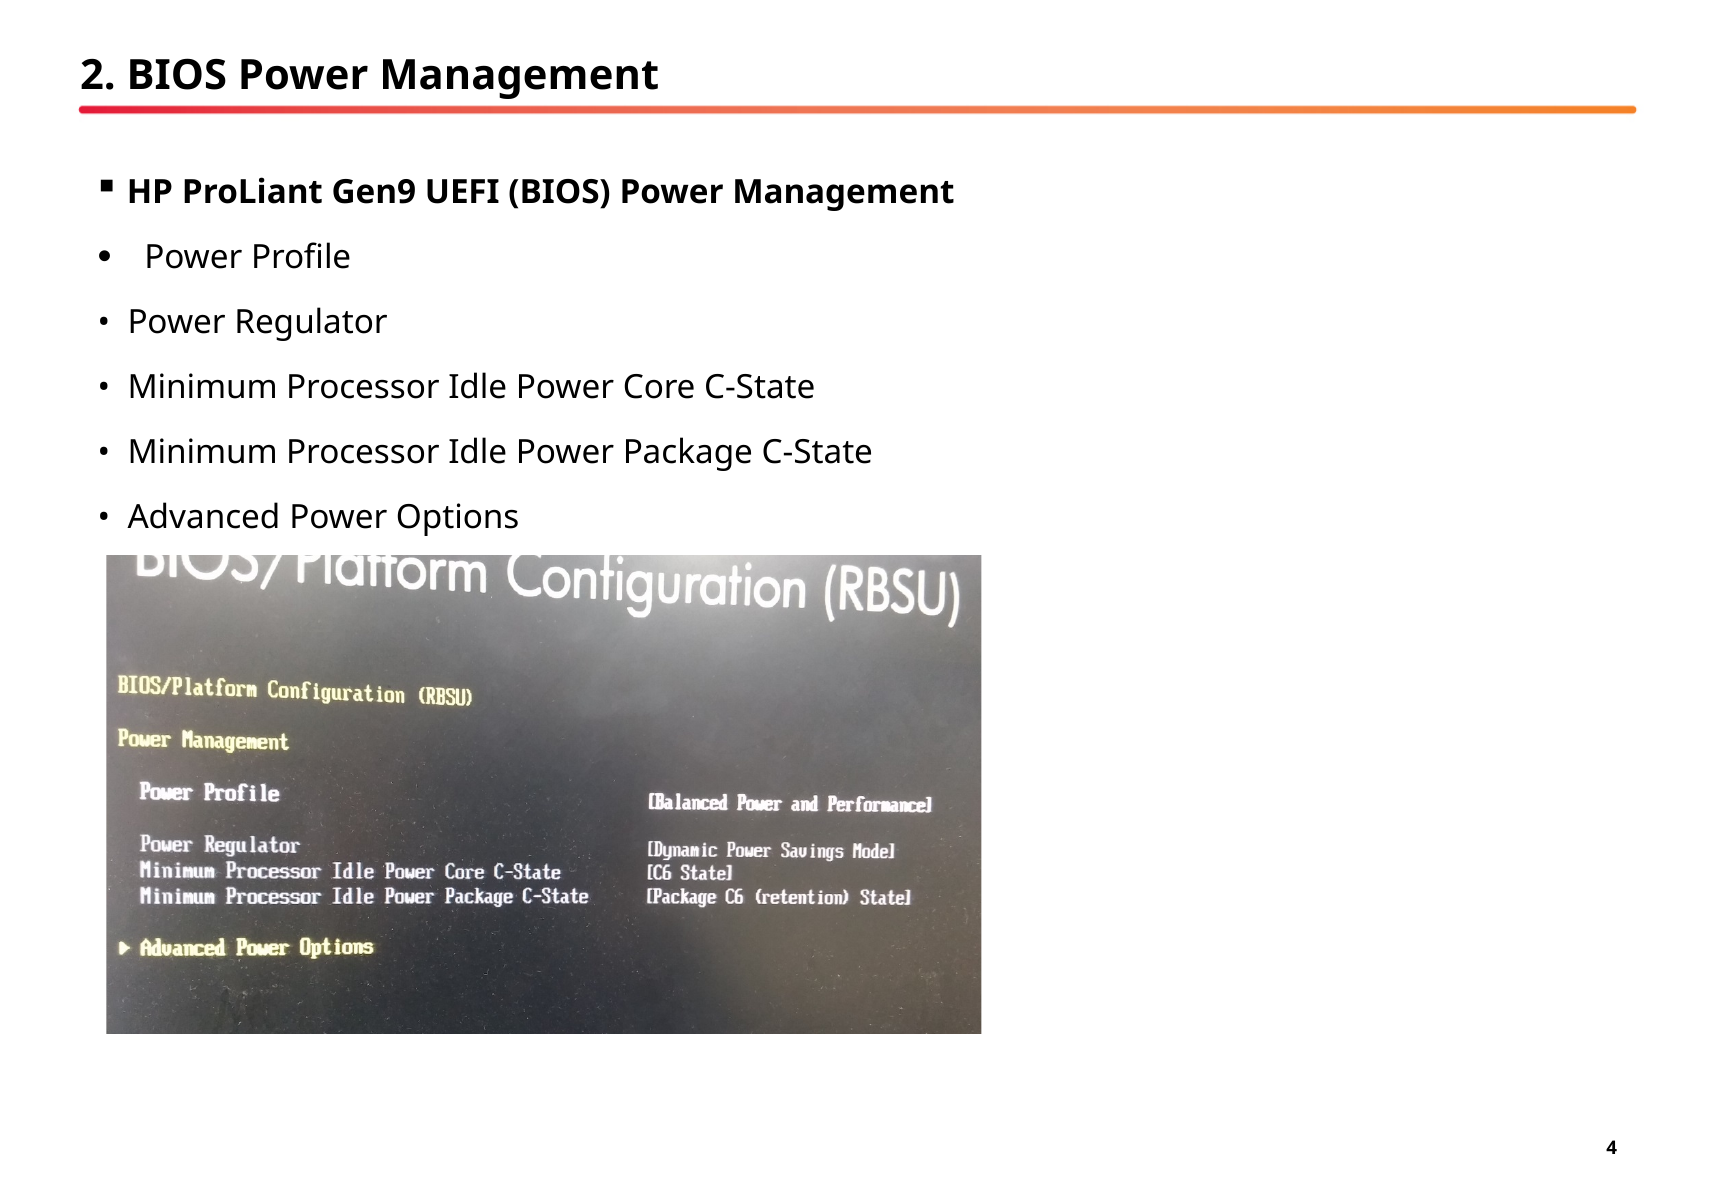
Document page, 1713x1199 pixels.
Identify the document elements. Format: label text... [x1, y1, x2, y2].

text_box HP ProLiant Gen9 UEFI (BIOS) Power Management Power Profile • Power Regulator • Minimum Processor Idle Power Core C-State • Minimum Processor Idle Power Package C-State • Advanced Power Options [82, 144, 1631, 543]
picture [0, 0, 1713, 1199]
title 2. BIOS Power Management [64, 39, 934, 100]
